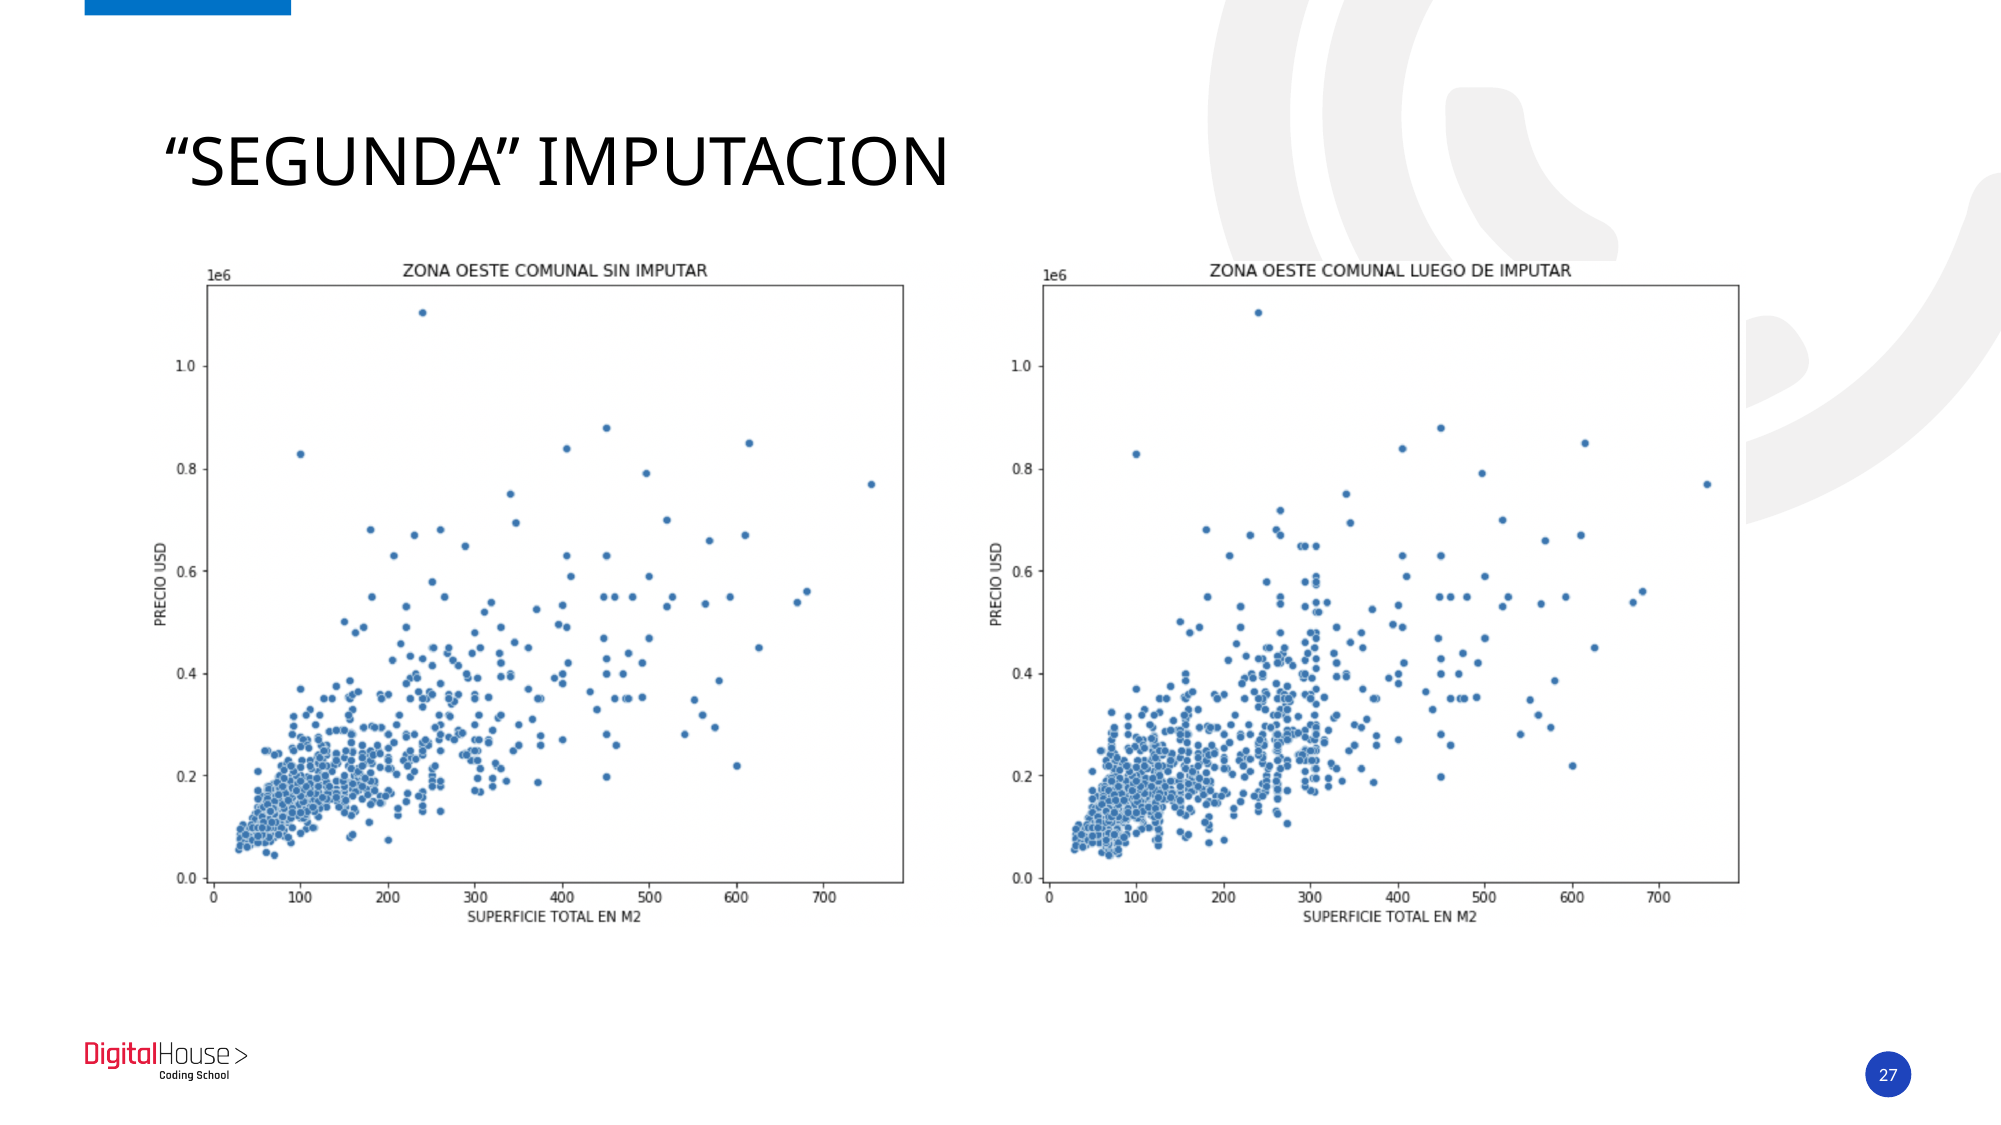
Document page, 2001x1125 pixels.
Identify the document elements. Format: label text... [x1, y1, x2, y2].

picture [150, 260, 1746, 927]
picture [77, 1034, 254, 1088]
slide_number 27 [1864, 1059, 1913, 1090]
text_box “SEGUNDA” IMPUTACION [150, 0, 1068, 208]
